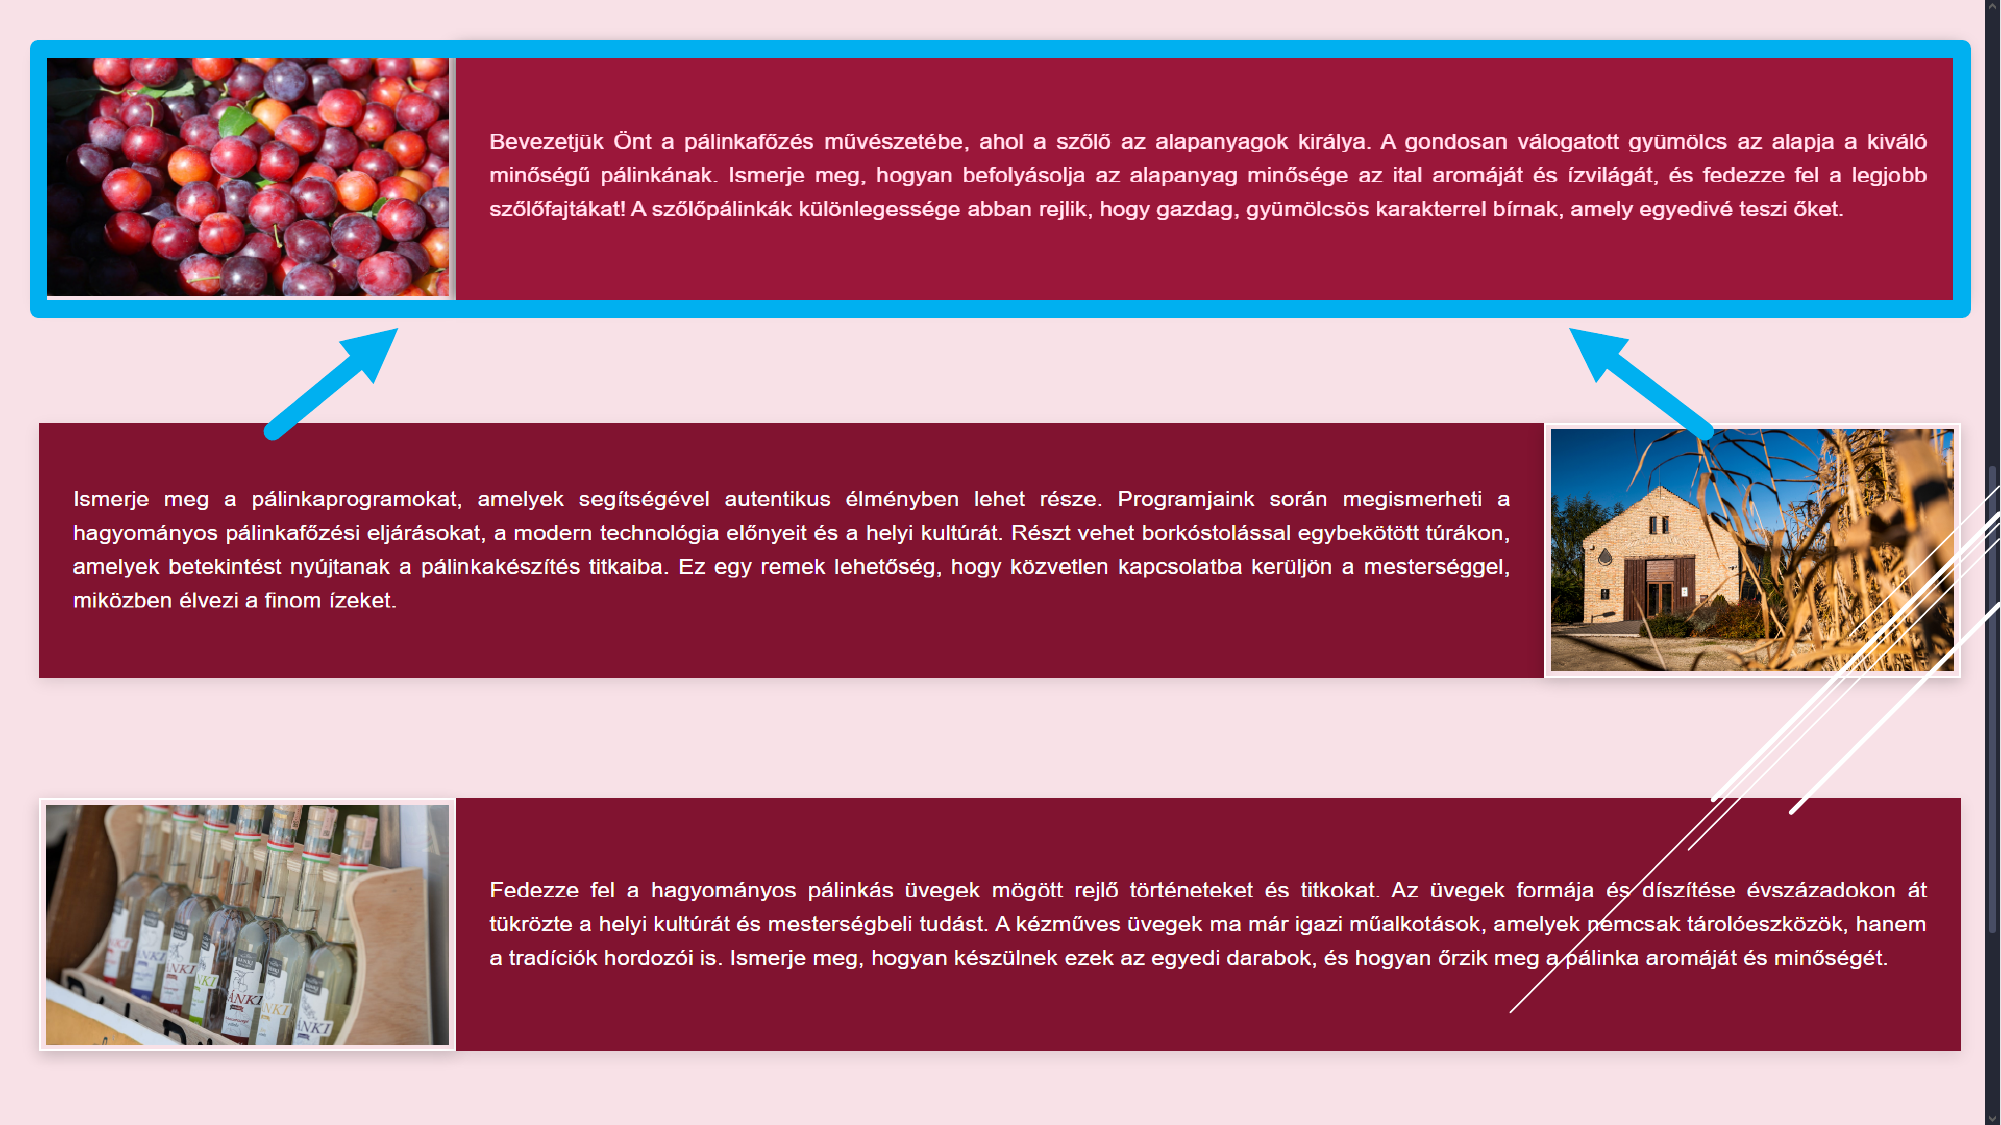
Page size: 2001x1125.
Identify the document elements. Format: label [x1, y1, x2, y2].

picture [0, 0, 2001, 1125]
text_box [1568, 327, 1706, 432]
text_box [272, 327, 399, 432]
text_box [37, 47, 1963, 310]
